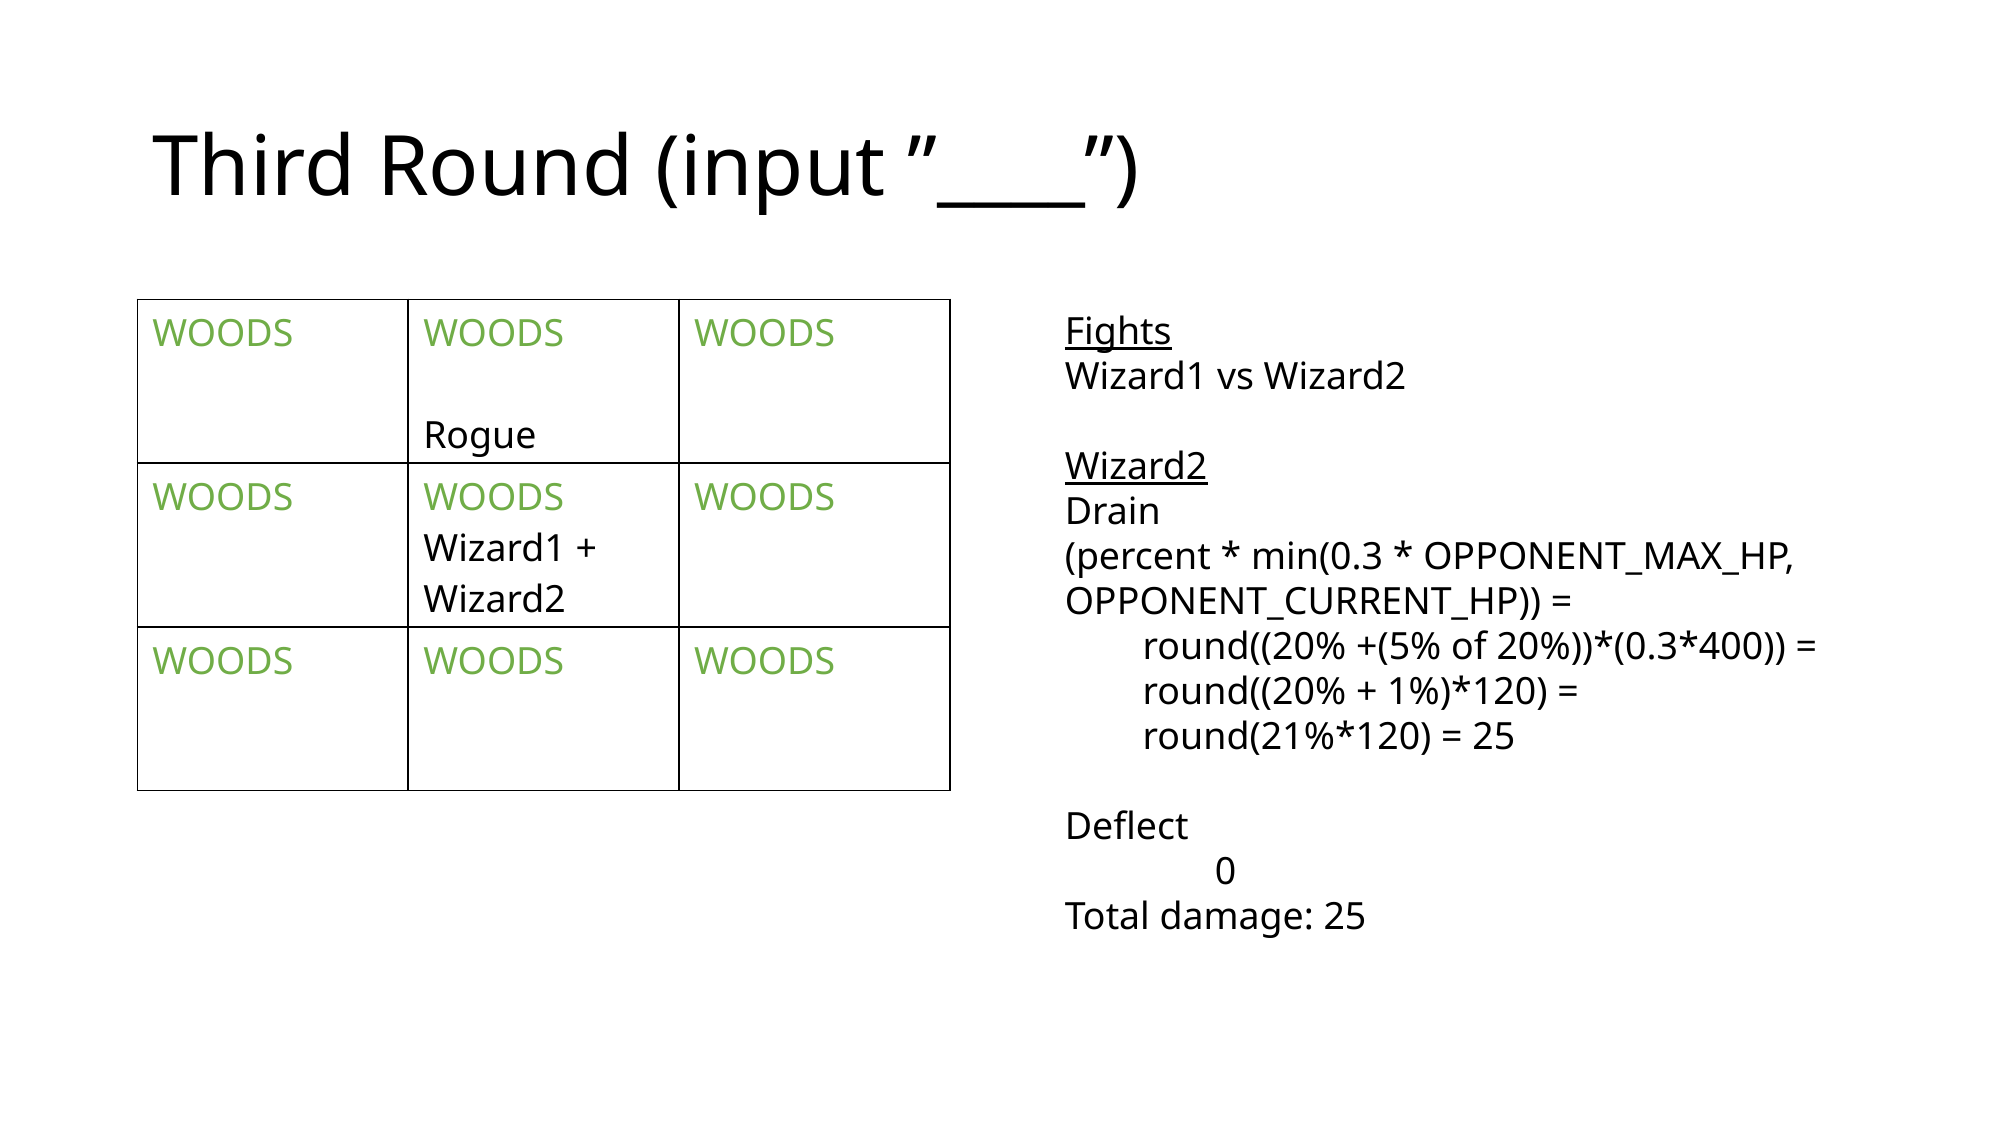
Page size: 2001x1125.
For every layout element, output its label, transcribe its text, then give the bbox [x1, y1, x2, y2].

table_header WOODS Rogue [409, 300, 678, 462]
title Third Round (input ”____”) [137, 59, 1863, 278]
table_cell WOODS [680, 464, 949, 626]
table_cell WOODS [138, 464, 407, 626]
table_cell WOODS [409, 628, 678, 790]
table_cell WOODS Wizard1 + Wizard2 [409, 464, 678, 626]
table_header WOODS [680, 300, 949, 462]
text_box Fights Wizard1 vs Wizard2 Wizard2 Drain (percent * min(0.3 * OPPONENT_MAX_HP, OPPONENT_CURRENT_HP)) = round((20% +(5% of 20%))*(0.3*400)) = round((20% + 1%)*120) = round(21%*120) = 25 Deflect 0 Total damage: 25 [1049, 299, 1950, 1035]
table_header WOODS [138, 300, 407, 462]
table_cell WOODS [138, 628, 407, 790]
table_cell WOODS [680, 628, 949, 790]
